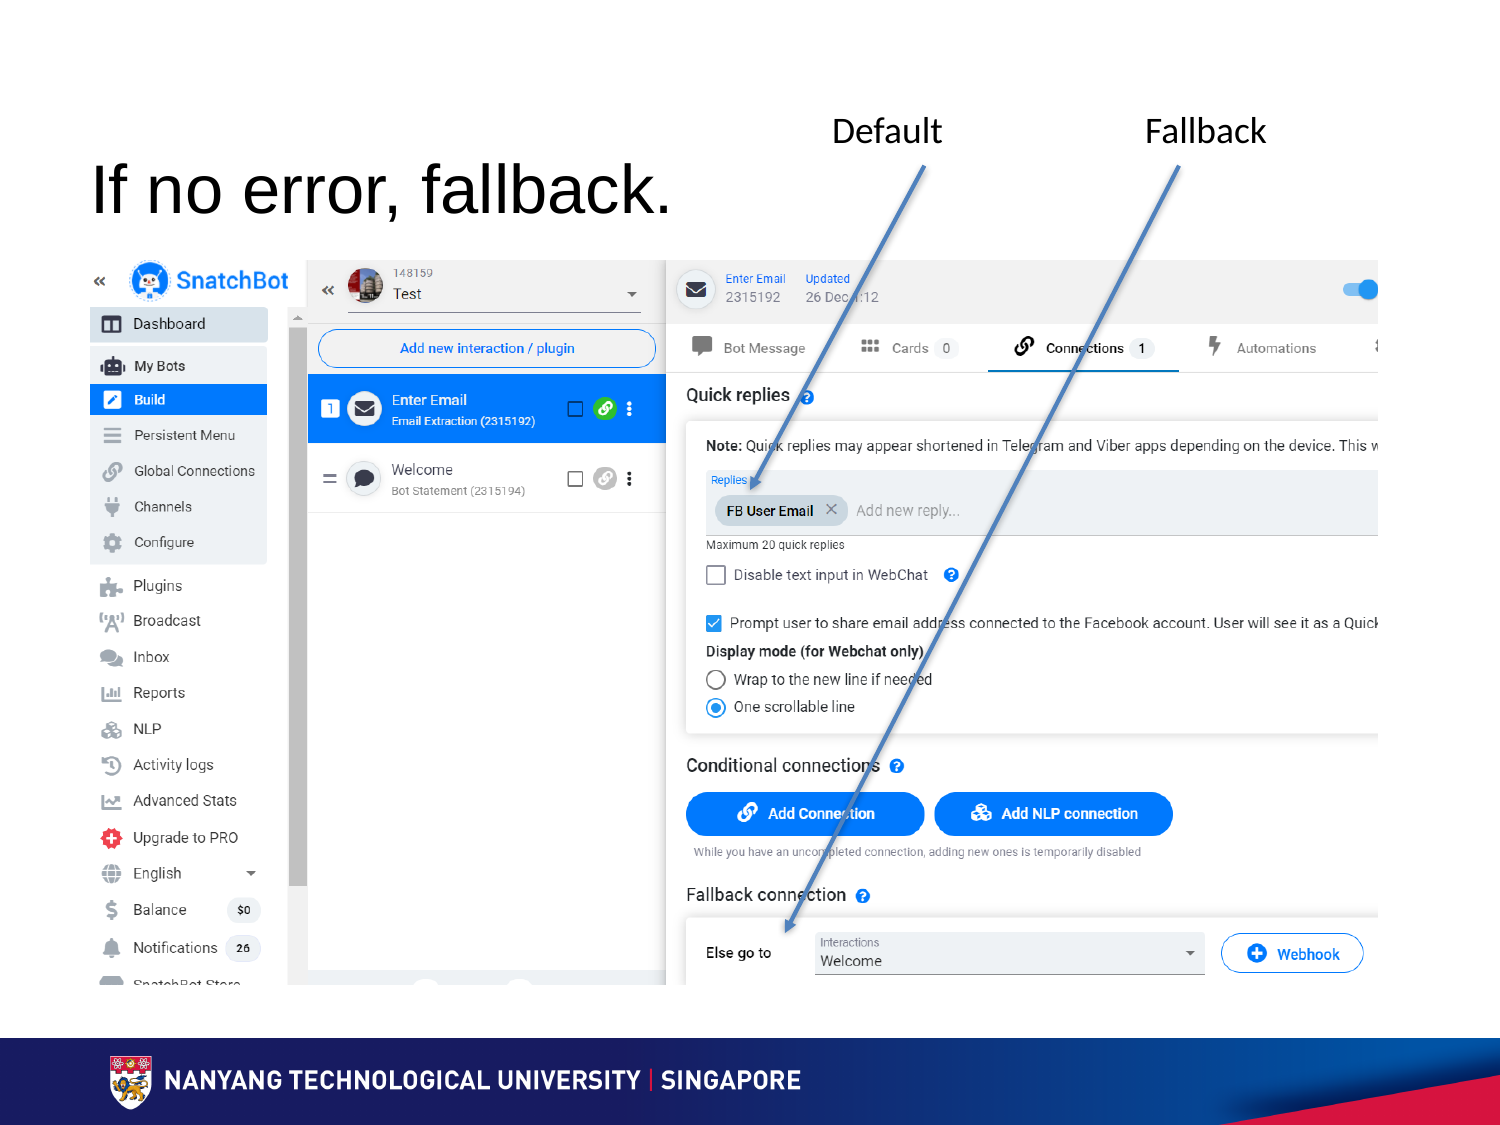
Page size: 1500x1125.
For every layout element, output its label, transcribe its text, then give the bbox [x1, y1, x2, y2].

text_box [784, 165, 1180, 934]
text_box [749, 165, 783, 491]
text_box Fallback [1130, 98, 1282, 159]
picture [90, 259, 1379, 985]
text_box Default [817, 98, 958, 159]
title If no error, fallback. [75, 92, 1425, 280]
picture [0, 1038, 1500, 1125]
